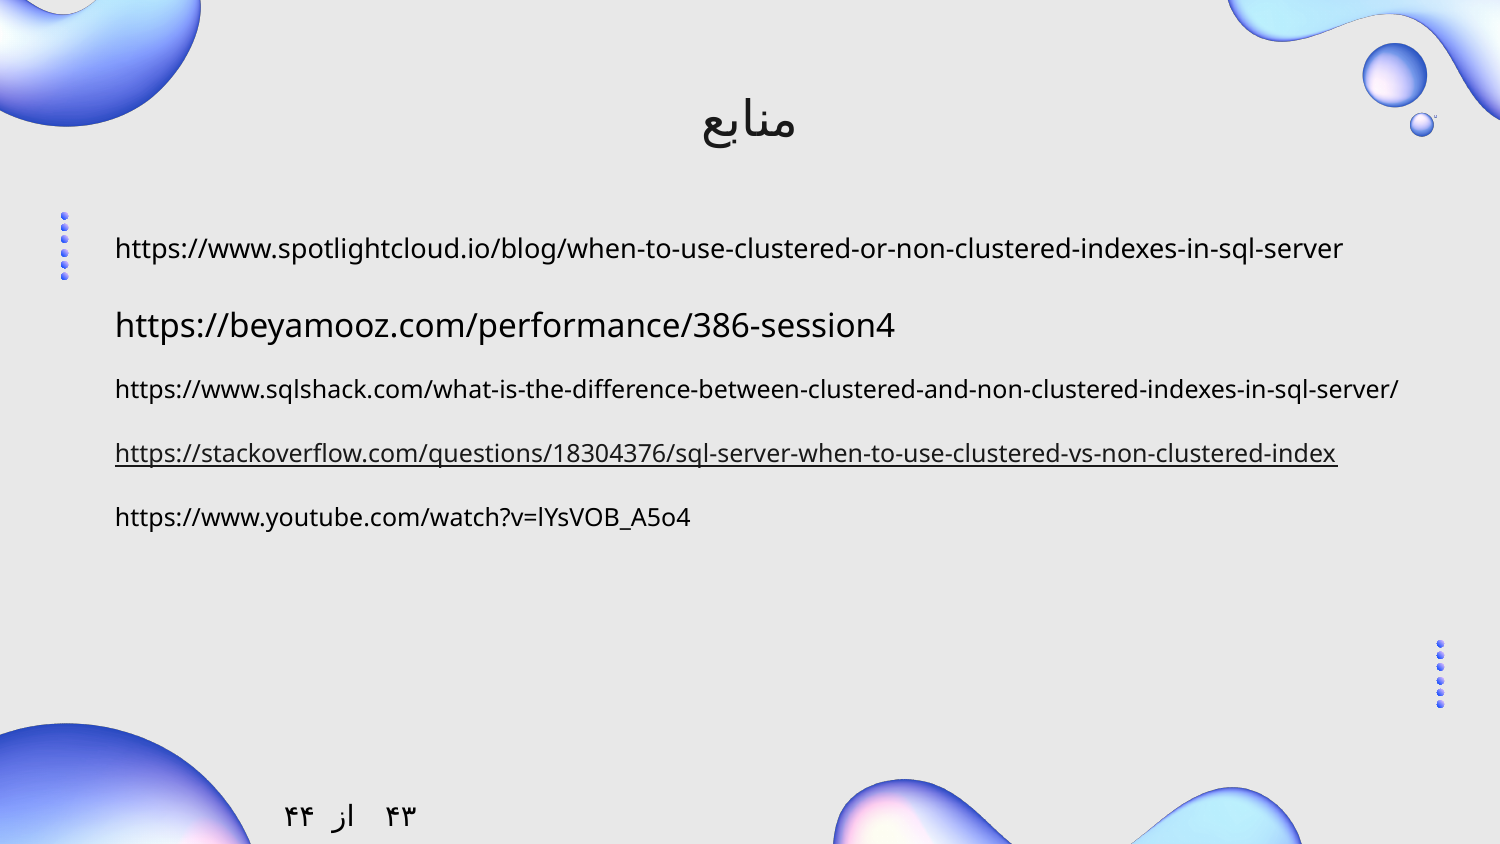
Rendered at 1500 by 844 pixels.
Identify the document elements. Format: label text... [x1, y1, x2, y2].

text_box https://www.spotlightcloud.io/blog/when-to-use-clustered-or-non-clustered-indexes-in-sql-server https://beyamooz.com/performance/386-session4 https://www.sqlshack.com/what-is-the-difference-between-clustered-and-non-clustered-indexes-in-sql-server/ https://stackoverflow.com/questions/18304376/sql-server-when-to-use-clustered-vs-non-clustered-index https://www.youtube.com/watch?v=lYsVOB_A5o4 [99, 191, 1431, 619]
text_box ۴۴ [262, 789, 331, 840]
text_box ۴۳ [356, 789, 432, 840]
text_box از [331, 789, 356, 840]
picture [0, 0, 232, 158]
picture [1194, 0, 1500, 157]
picture [810, 720, 1314, 844]
picture [0, 685, 265, 844]
text_box منابع [398, 78, 1102, 154]
